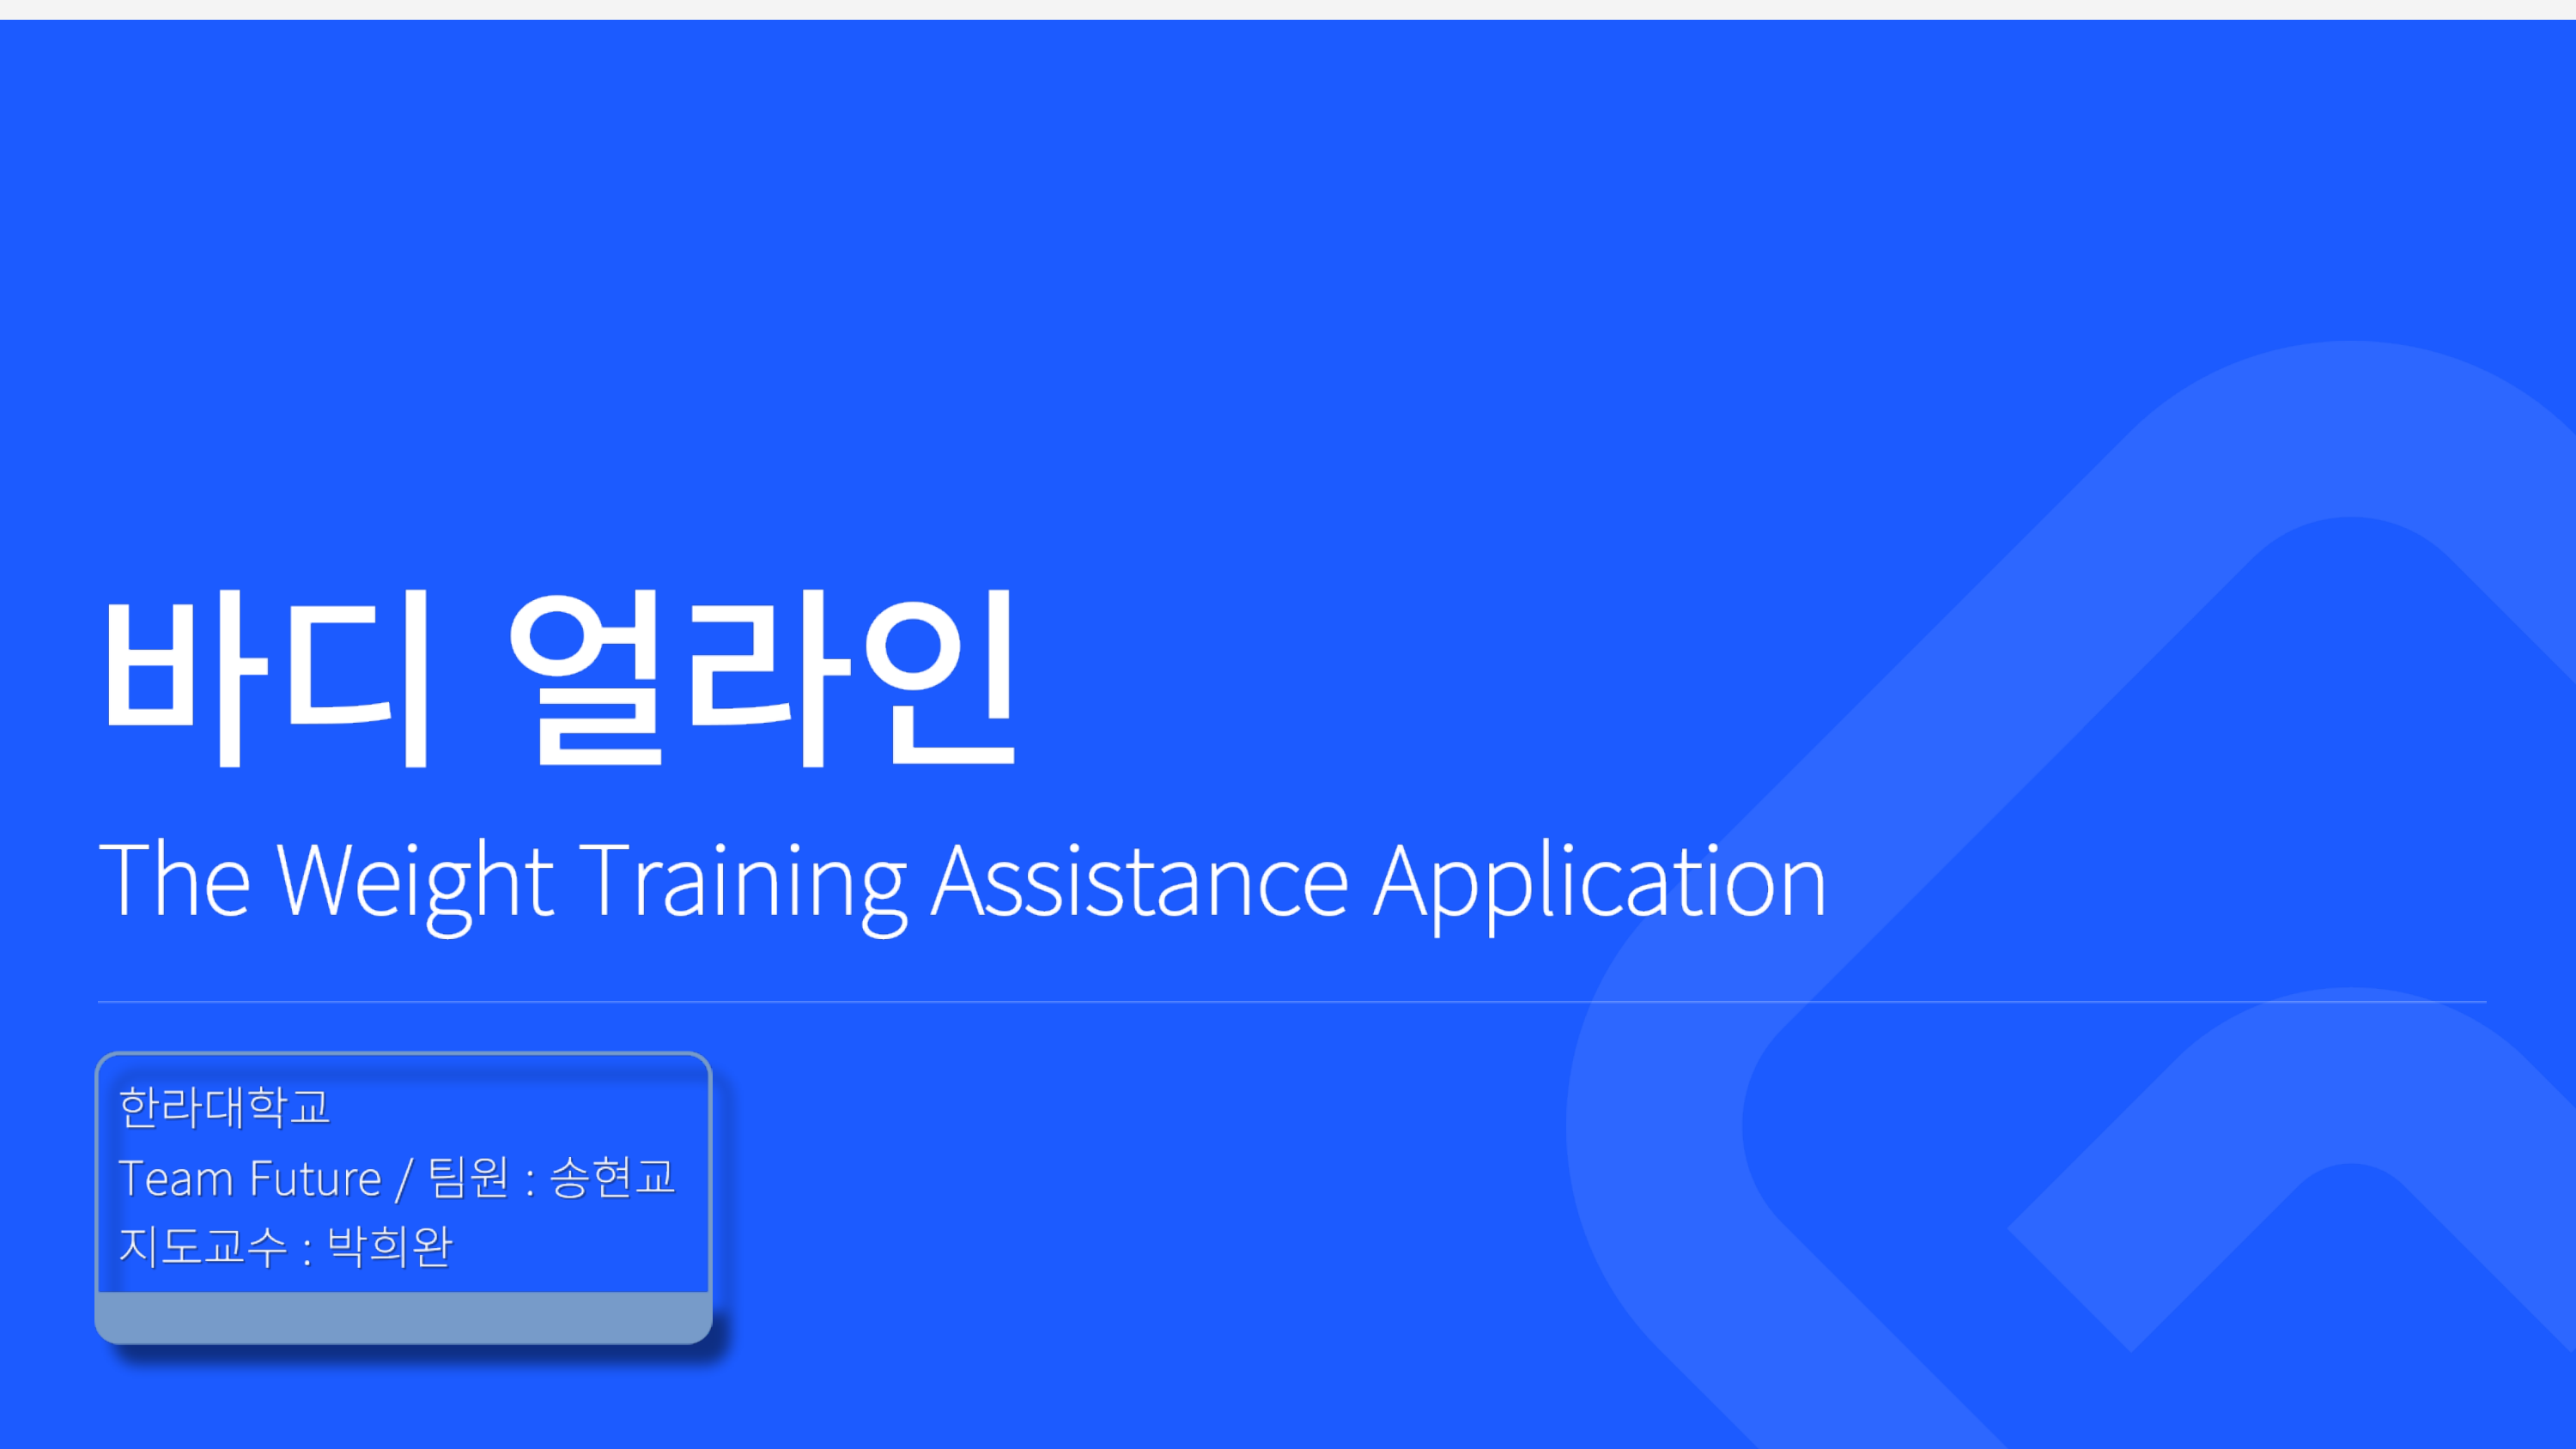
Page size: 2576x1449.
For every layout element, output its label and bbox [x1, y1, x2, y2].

picture [0, 341, 2576, 1449]
picture [0, 0, 2576, 21]
